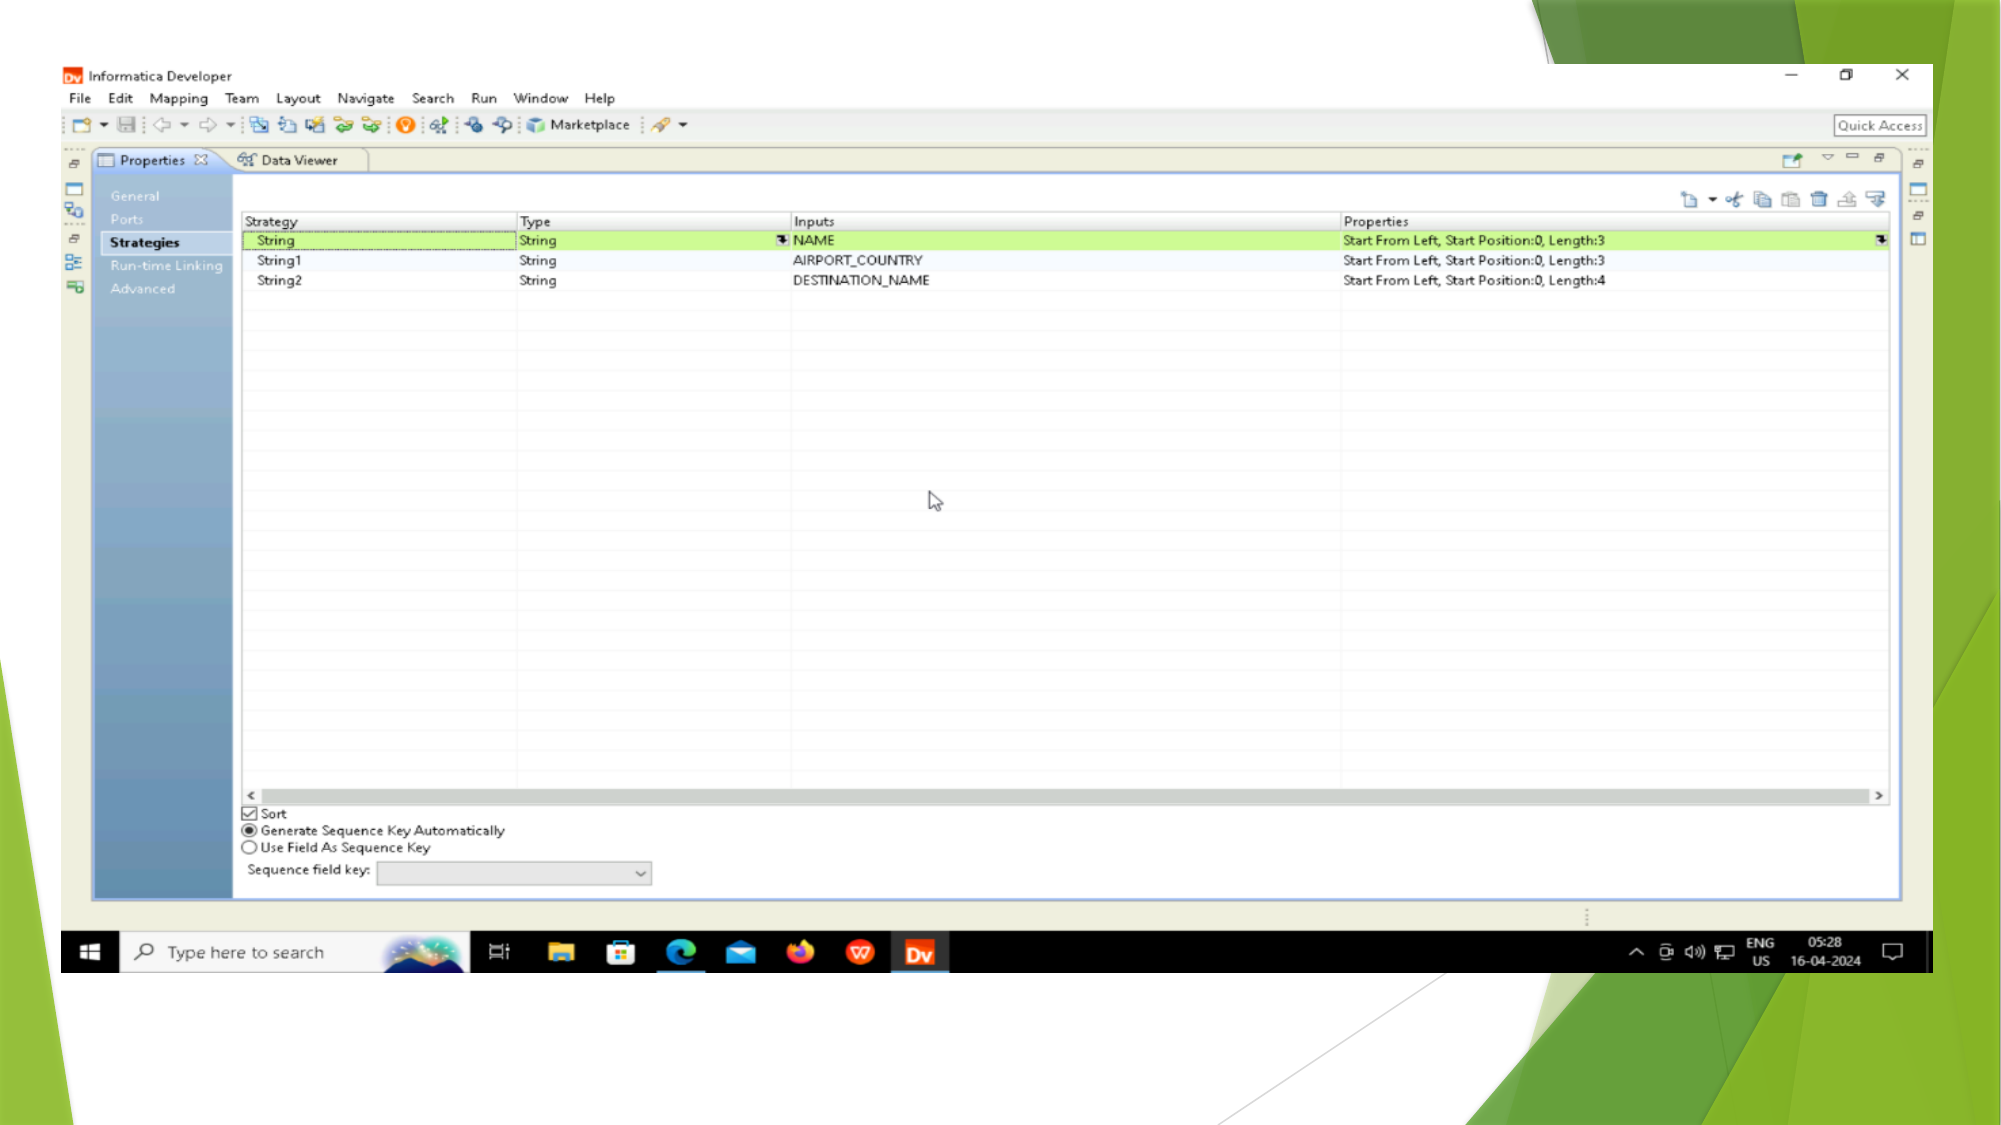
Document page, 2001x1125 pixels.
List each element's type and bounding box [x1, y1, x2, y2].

list [61, 64, 1934, 974]
